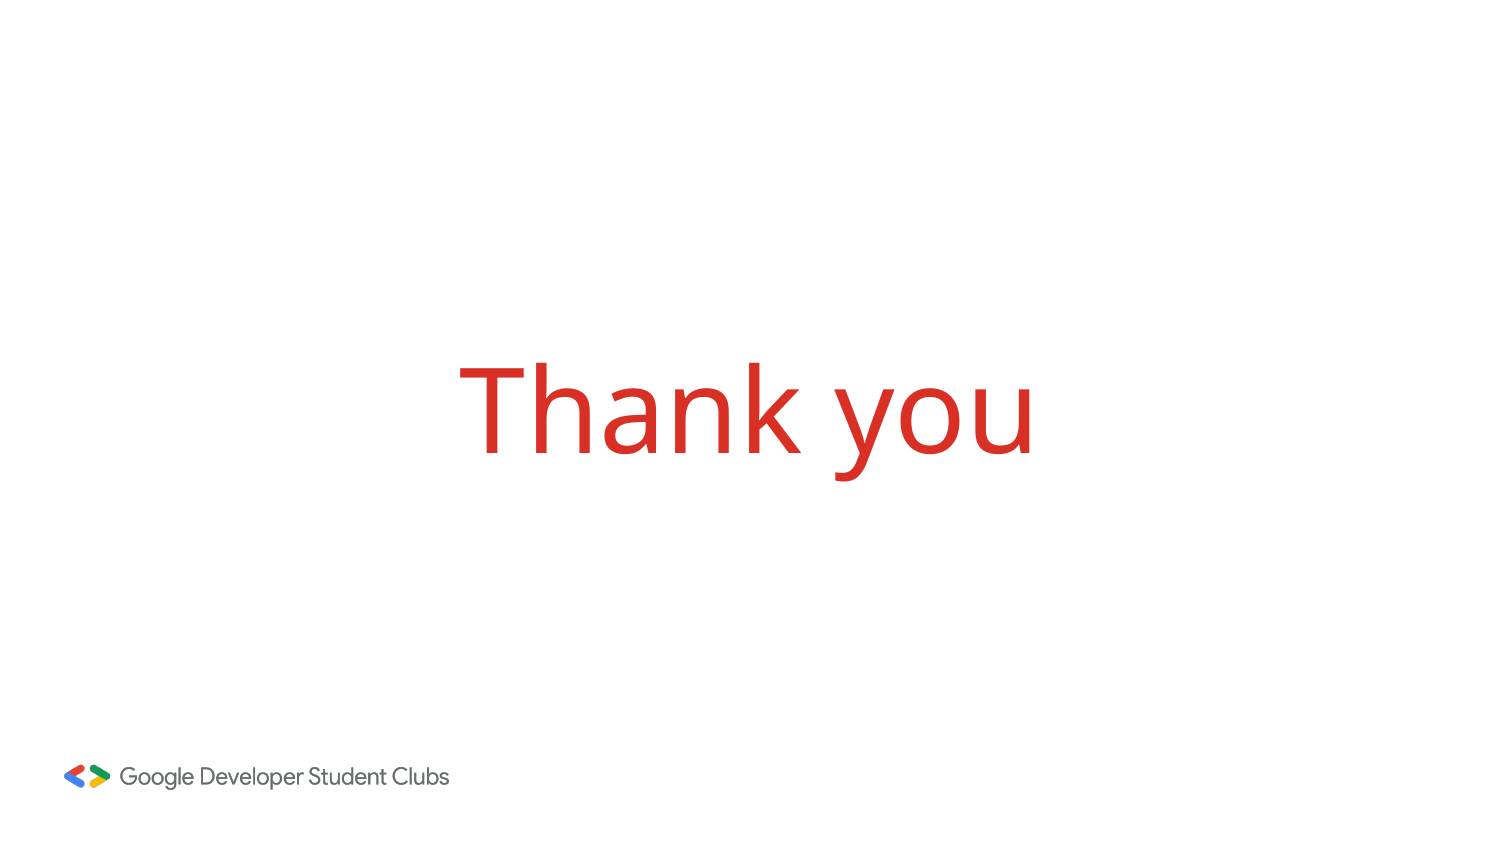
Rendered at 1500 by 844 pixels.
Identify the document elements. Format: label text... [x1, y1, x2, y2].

picture [64, 762, 449, 790]
text_box Thank you [196, 334, 1304, 478]
